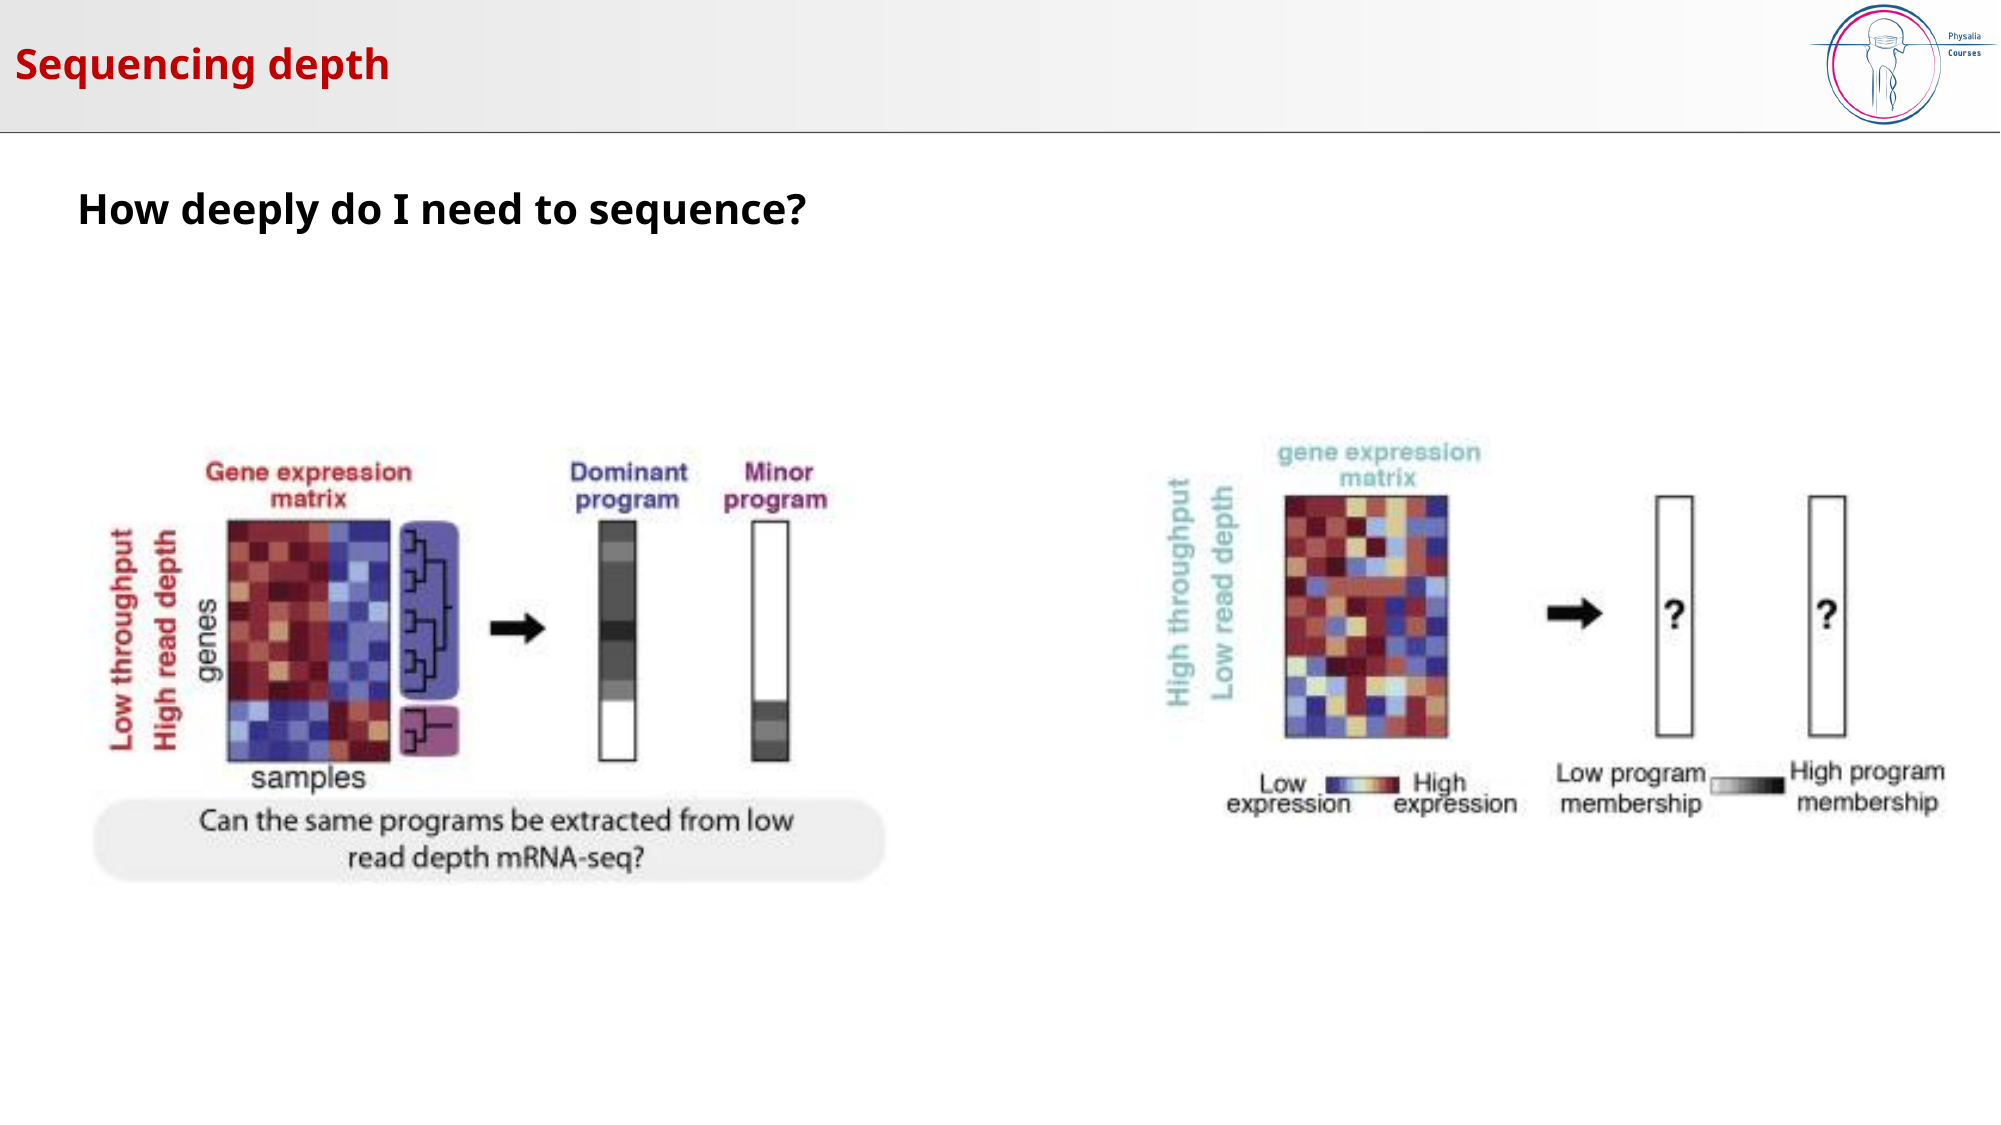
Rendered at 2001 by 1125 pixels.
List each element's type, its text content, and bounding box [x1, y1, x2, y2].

picture [1132, 427, 1947, 844]
title Sequencing depth [0, 0, 1773, 132]
picture [1773, 0, 2000, 132]
picture [75, 429, 890, 886]
text_box How deeply do I need to sequence? [62, 181, 1874, 332]
